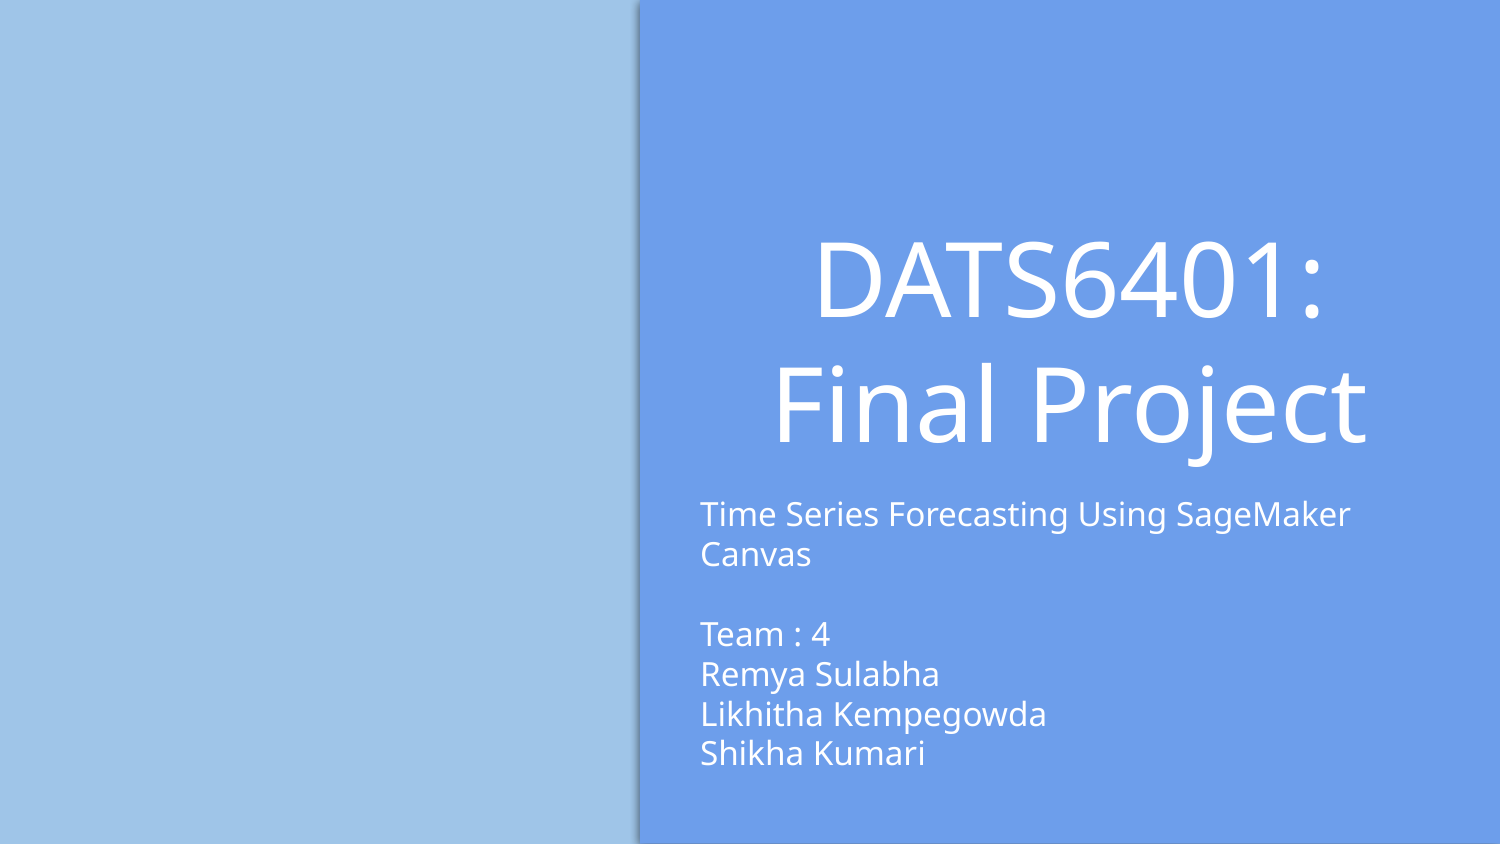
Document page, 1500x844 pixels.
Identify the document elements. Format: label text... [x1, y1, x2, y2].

subtitle Time Series Forecasting Using SageMaker Canvas Team : 4 Remya Sulabha Likhitha Kempegowda Shikha Kumari [685, 478, 1483, 585]
title DATS6401: Final Project [713, 218, 1426, 478]
